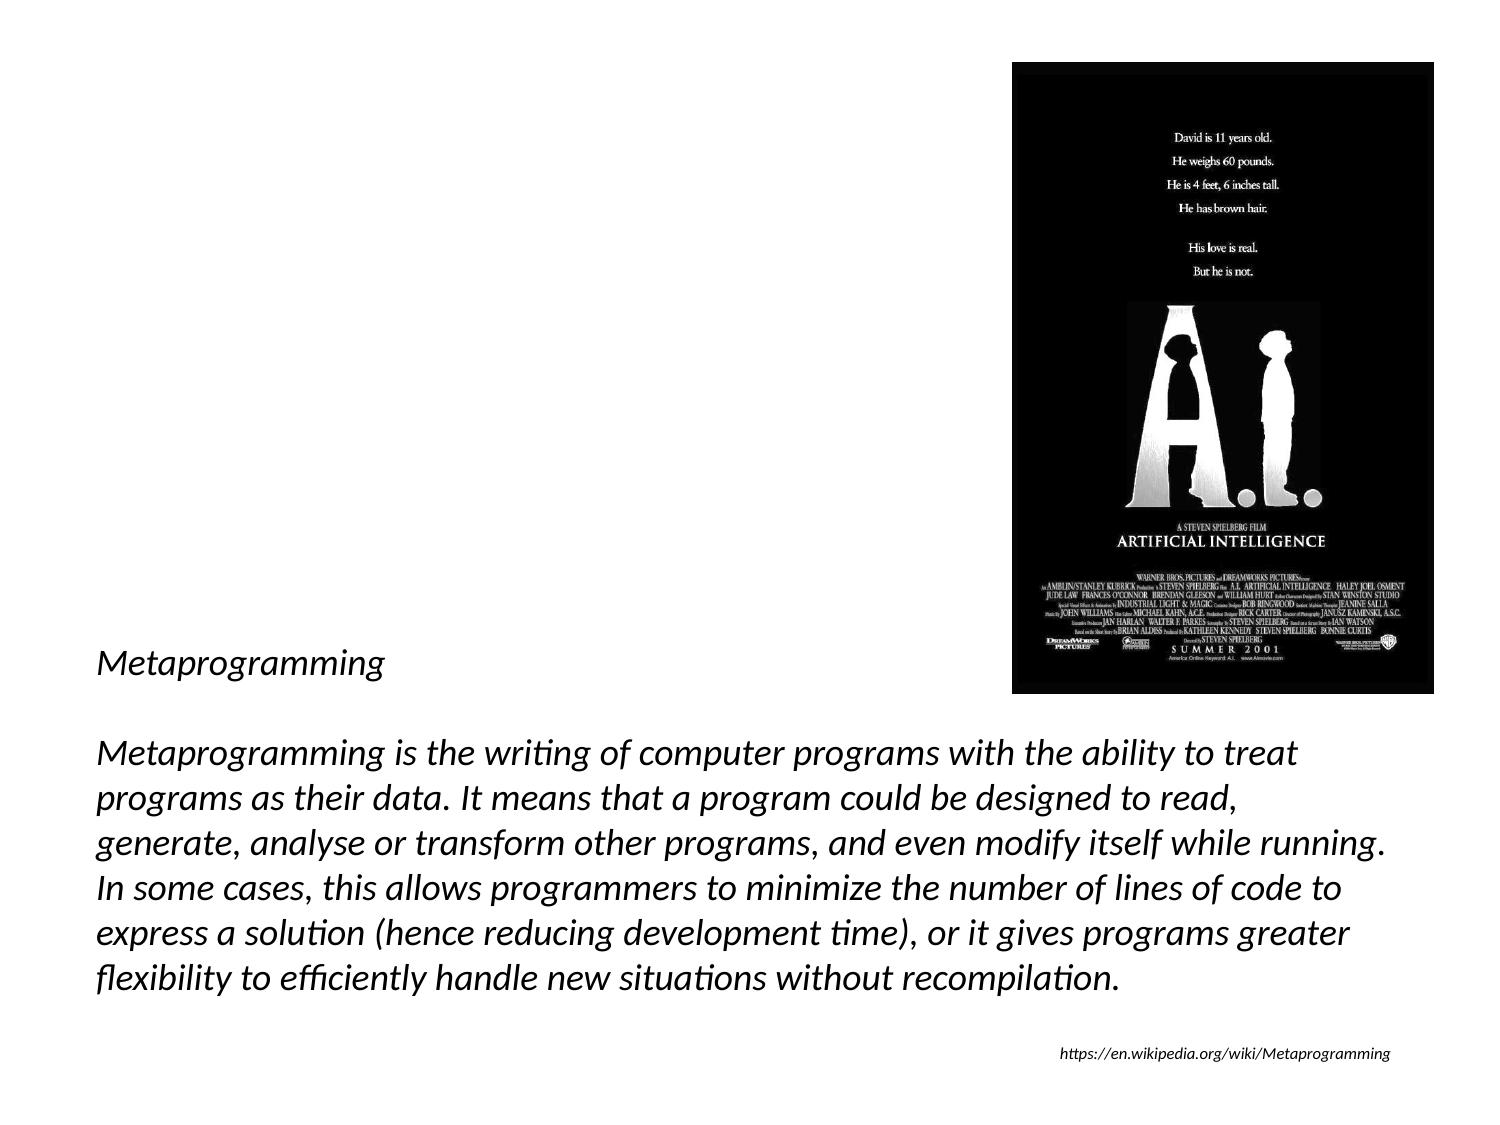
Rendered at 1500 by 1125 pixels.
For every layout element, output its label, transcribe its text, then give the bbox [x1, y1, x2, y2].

text_box Metaprogramming Metaprogramming is the writing of computer programs with the ability to treat programs as their data. It means that a program could be designed to read, generate, analyse or transform other programs, and even modify itself while running. In some cases, this allows programmers to minimize the number of lines of code to express a solution (hence reducing development time), or it gives programs greater flexibility to efficiently handle new situations without recompilation. https://en.wikipedia.org/wiki/Metaprogramming [81, 630, 1407, 1071]
picture [1012, 62, 1434, 694]
